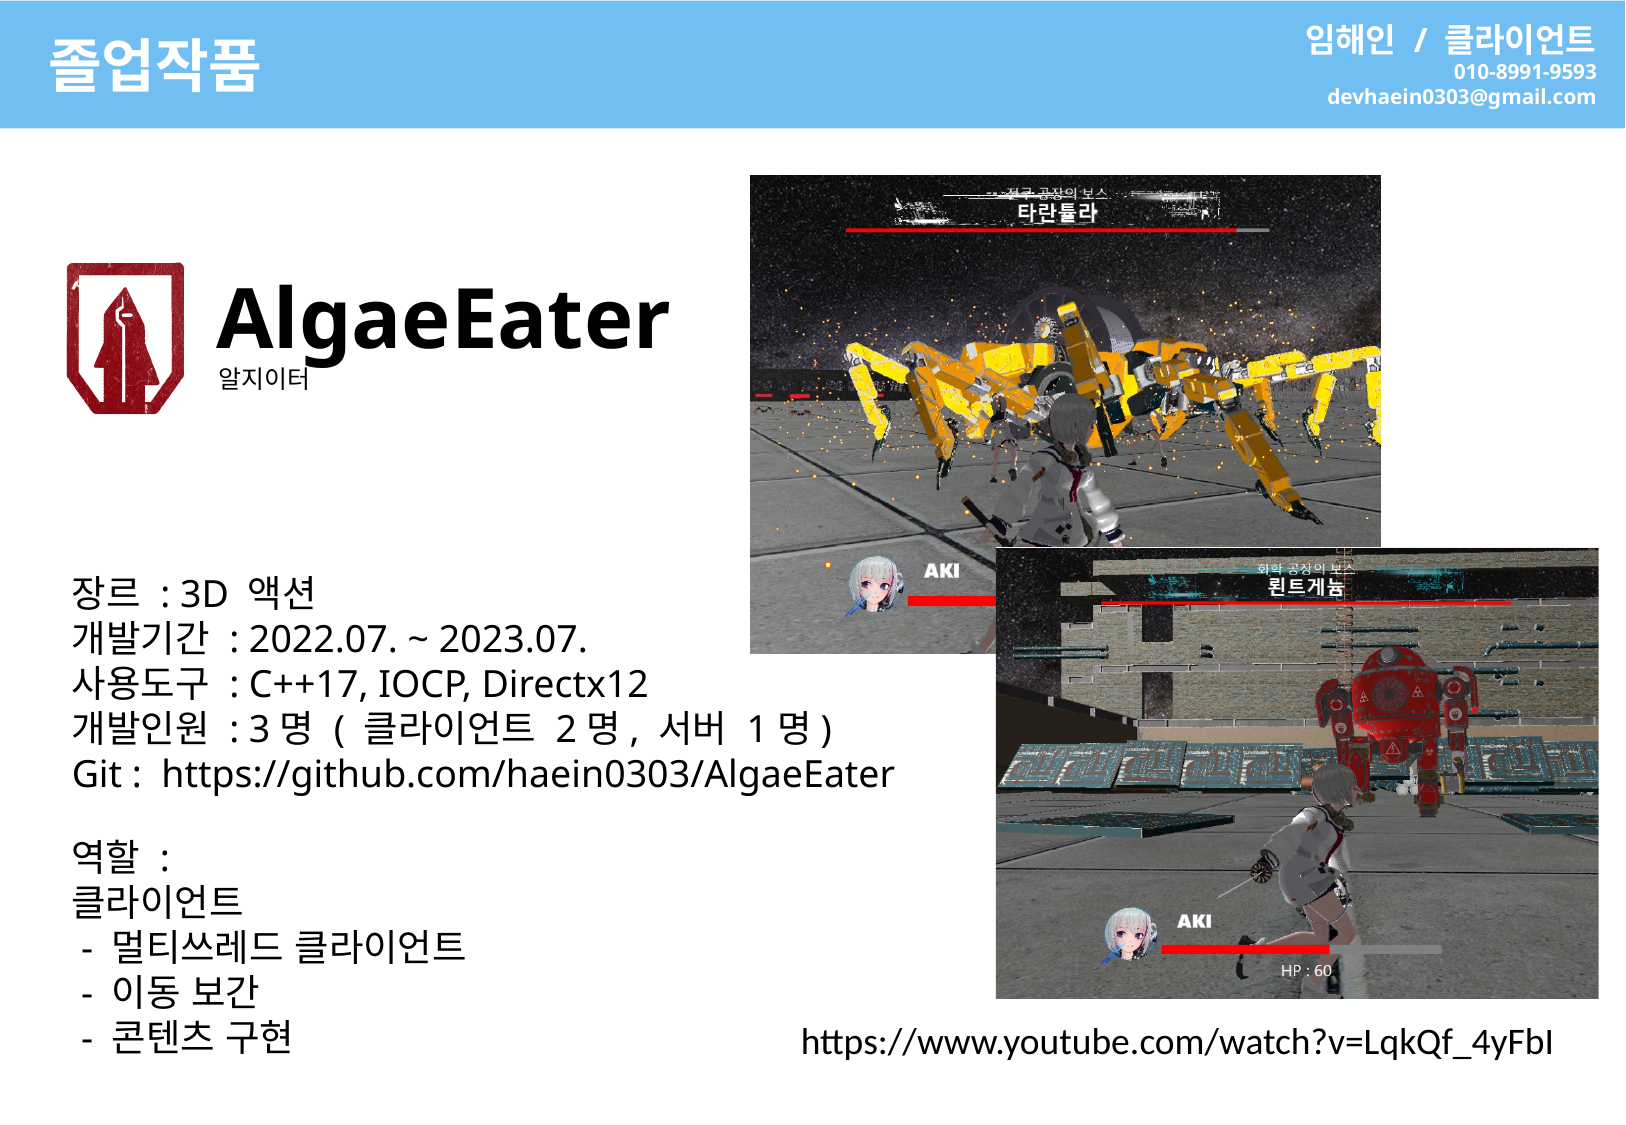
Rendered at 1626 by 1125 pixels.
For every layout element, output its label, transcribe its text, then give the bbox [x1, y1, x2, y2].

text_box 졸업작품 [33, 21, 278, 107]
picture [750, 175, 1599, 999]
text_box 장르 : 3D 액션 개발기간 : 2022.07. ~ 2023.07. 사용도구 : C++17, IOCP, Directx12 개발인원 : 3명 ( 클라이언트 2명, 서버 1명) Git : https://github.com/haein0303/AlgaeEater [57, 562, 911, 803]
picture [46, 244, 204, 432]
text_box 임해인 / 클라이언트 010-8991-9593 devhaein0303@gmail.com [1290, 11, 1612, 116]
text_box https://www.youtube.com/watch?v=LqkQf_4yFbI [786, 1009, 1599, 1070]
text_box 알지이터 [204, 356, 326, 402]
text_box 역할 : 클라이언트 - 멀티쓰레드 클라이언트 - 이동 보간 - 콘텐츠 구현 [56, 826, 482, 1067]
text_box AlgaeEater [204, 258, 687, 373]
text_box [0, 0, 1625, 129]
